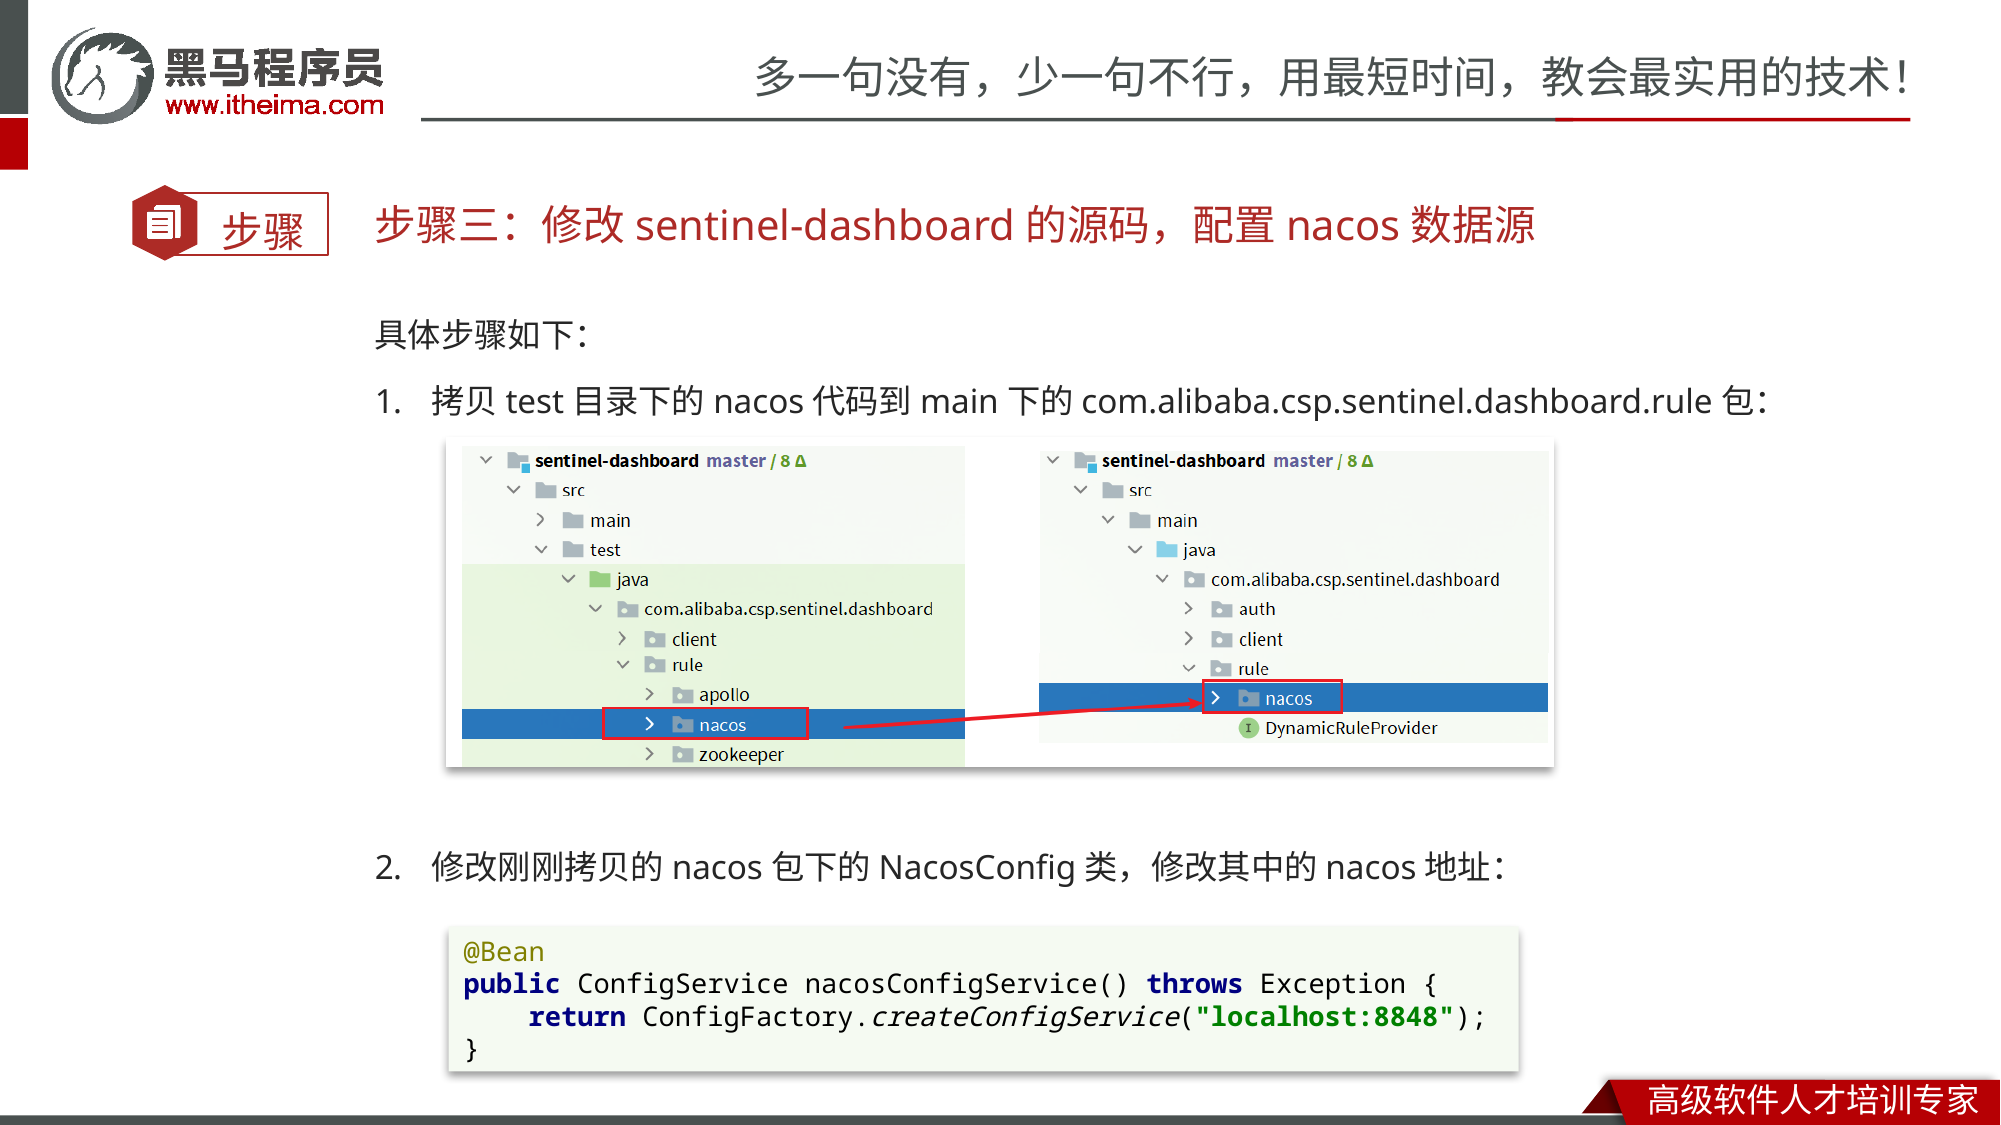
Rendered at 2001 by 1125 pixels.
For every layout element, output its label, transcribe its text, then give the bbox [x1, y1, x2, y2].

picture [446, 437, 1554, 768]
picture [147, 205, 181, 239]
text_box @Bean public ConfigService nacosConfigService() throws Exception { return ConfigFactory.createConfigService("localhost:8848"); } [448, 926, 1519, 1072]
list 步骤三：修改sentinel-dashboard的源码，配置nacos数据源 [360, 181, 1872, 267]
list 具体步骤如下： 拷贝test目录下的nacos代码到main下的com.alibaba.csp.sentinel.dashboard.rule包： 修改刚刚拷贝的nacos包下的NacosConfig类，修改其中的nacos地址： [360, 286, 1872, 979]
picture [50, 26, 384, 125]
